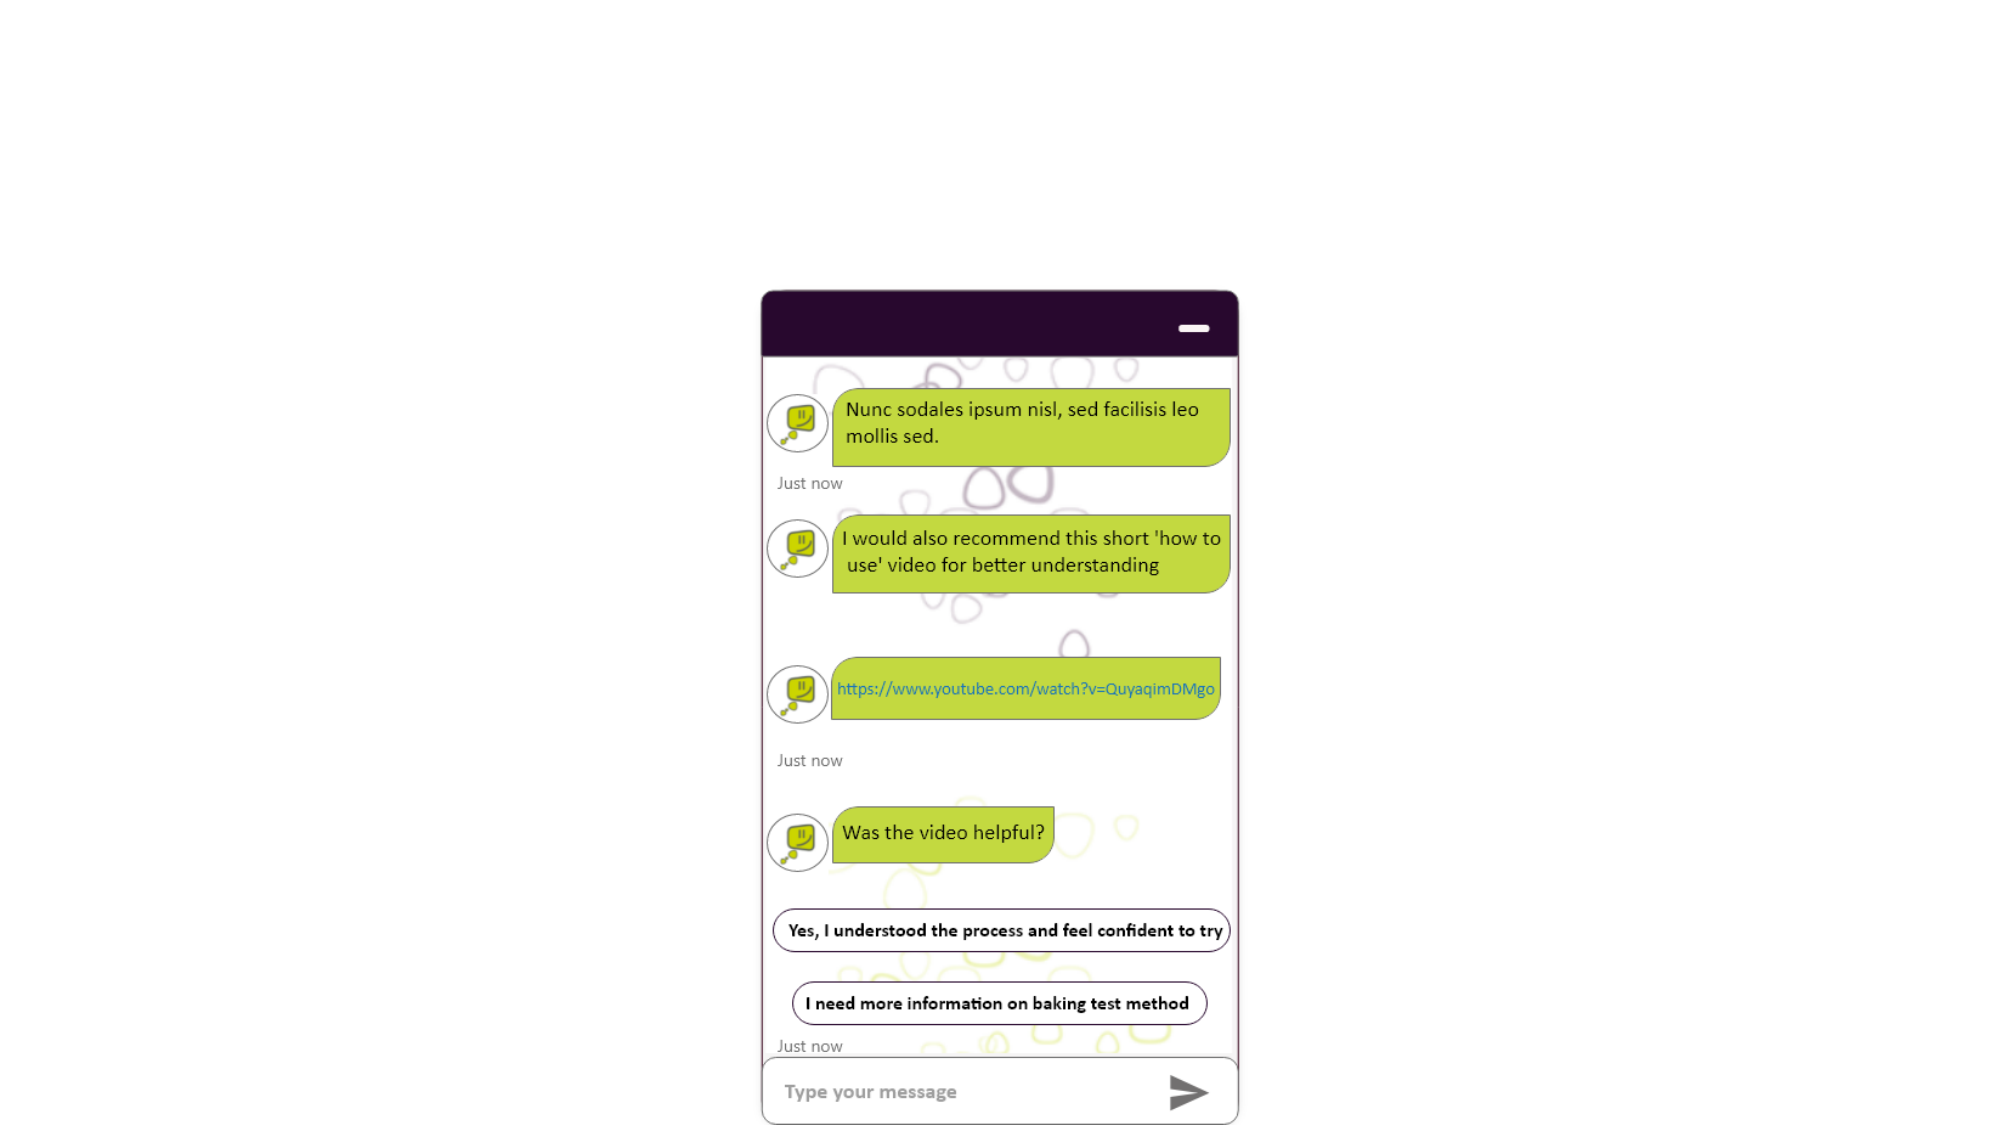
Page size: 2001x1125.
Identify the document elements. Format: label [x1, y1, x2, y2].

picture [739, 0, 1260, 1125]
